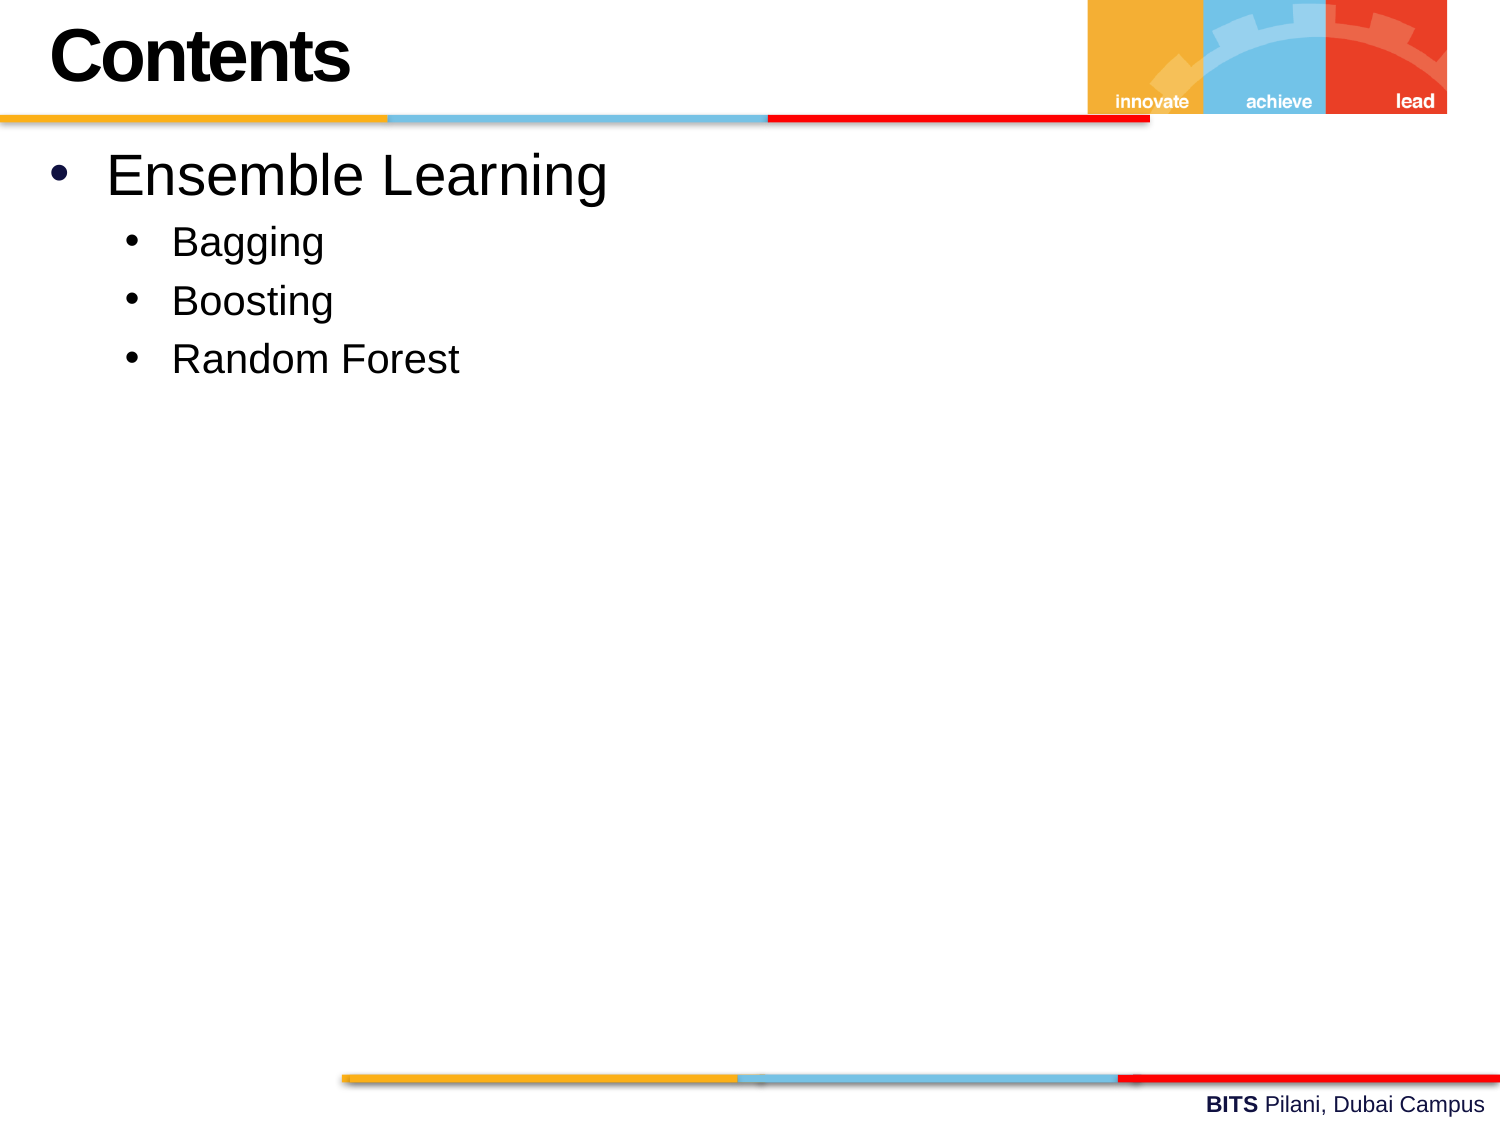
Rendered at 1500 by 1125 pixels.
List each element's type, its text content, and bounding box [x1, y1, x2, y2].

list Ensemble Learning Bagging Boosting Random Forest [34, 129, 1475, 1066]
list Contents [34, 29, 1073, 89]
picture [1087, 0, 1448, 114]
